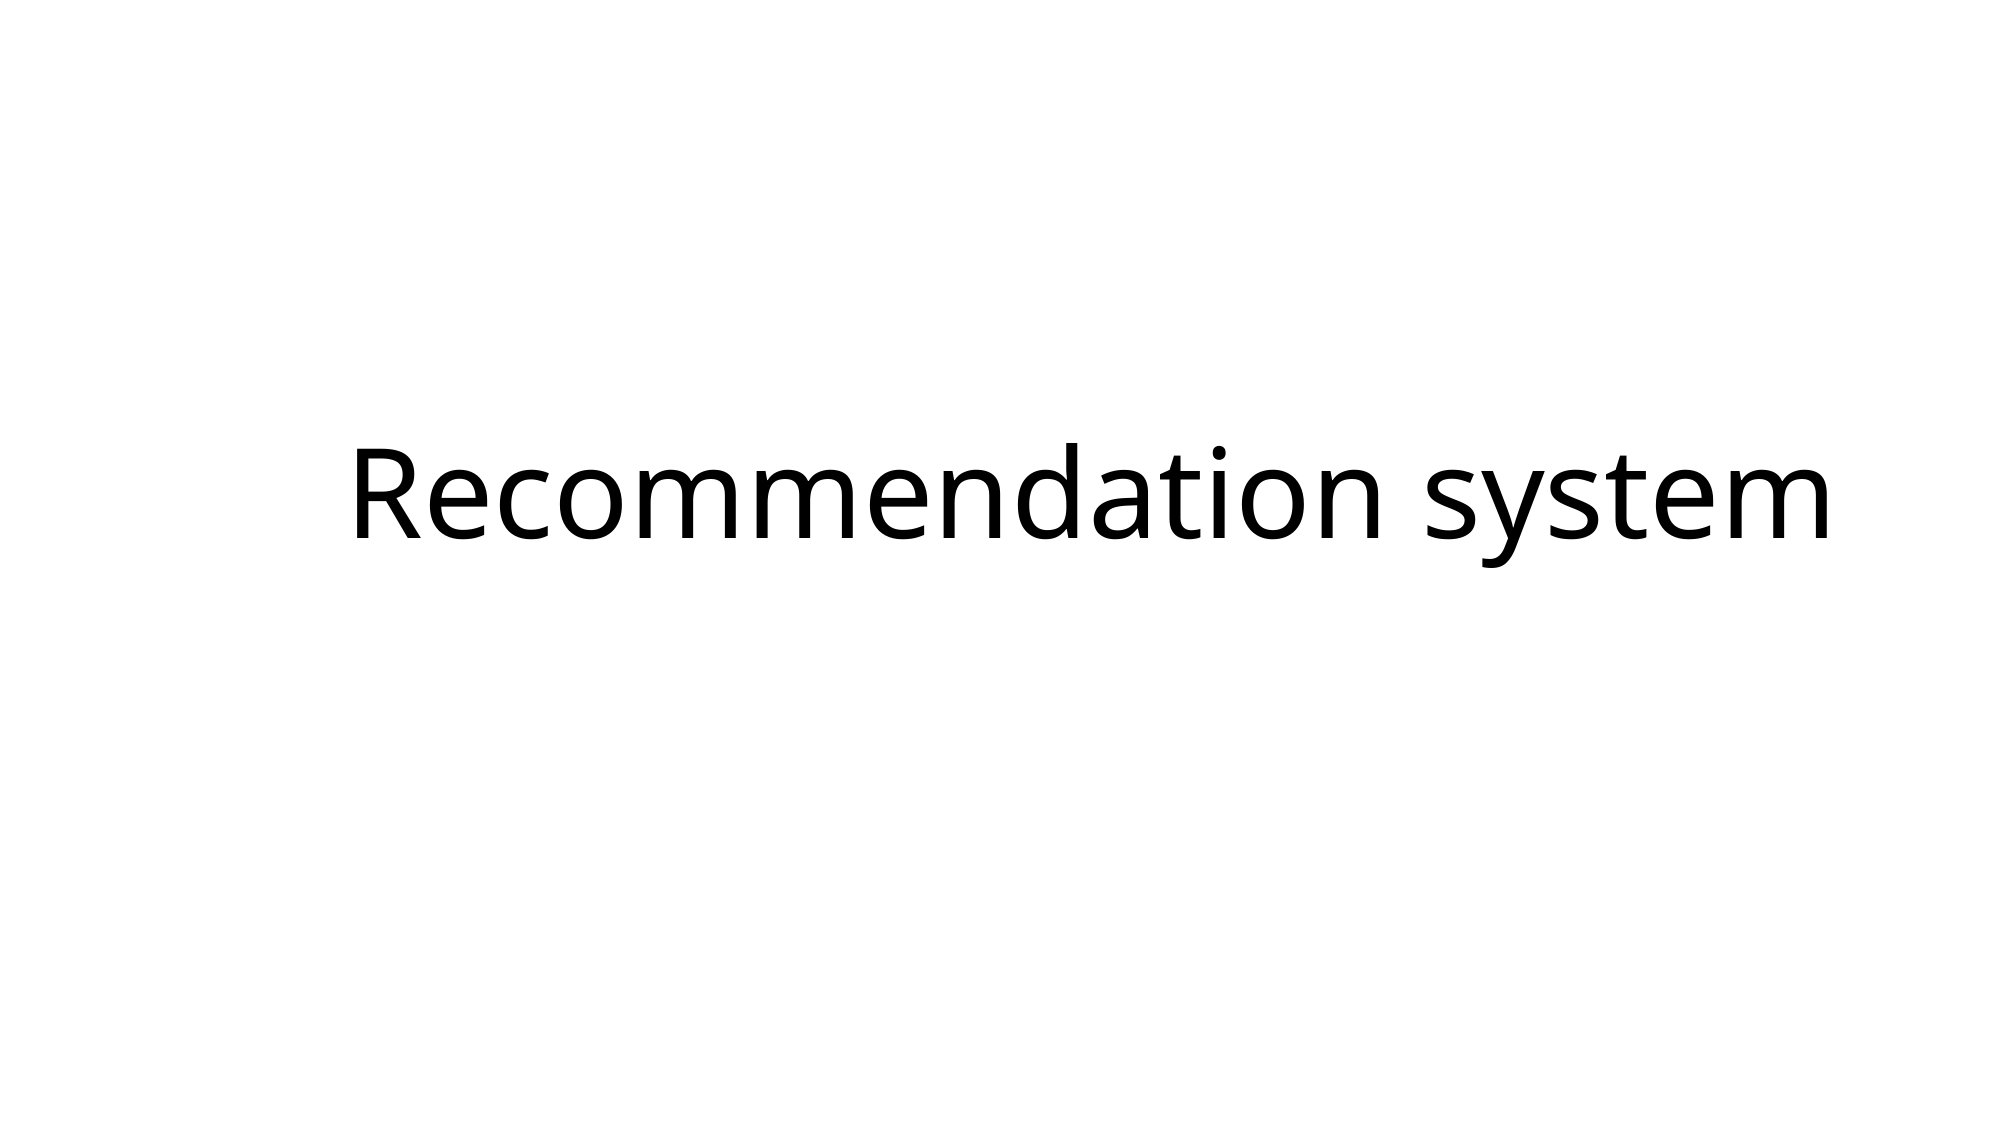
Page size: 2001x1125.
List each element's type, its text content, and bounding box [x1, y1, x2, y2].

text_box Recommendation system [345, 413, 1838, 564]
